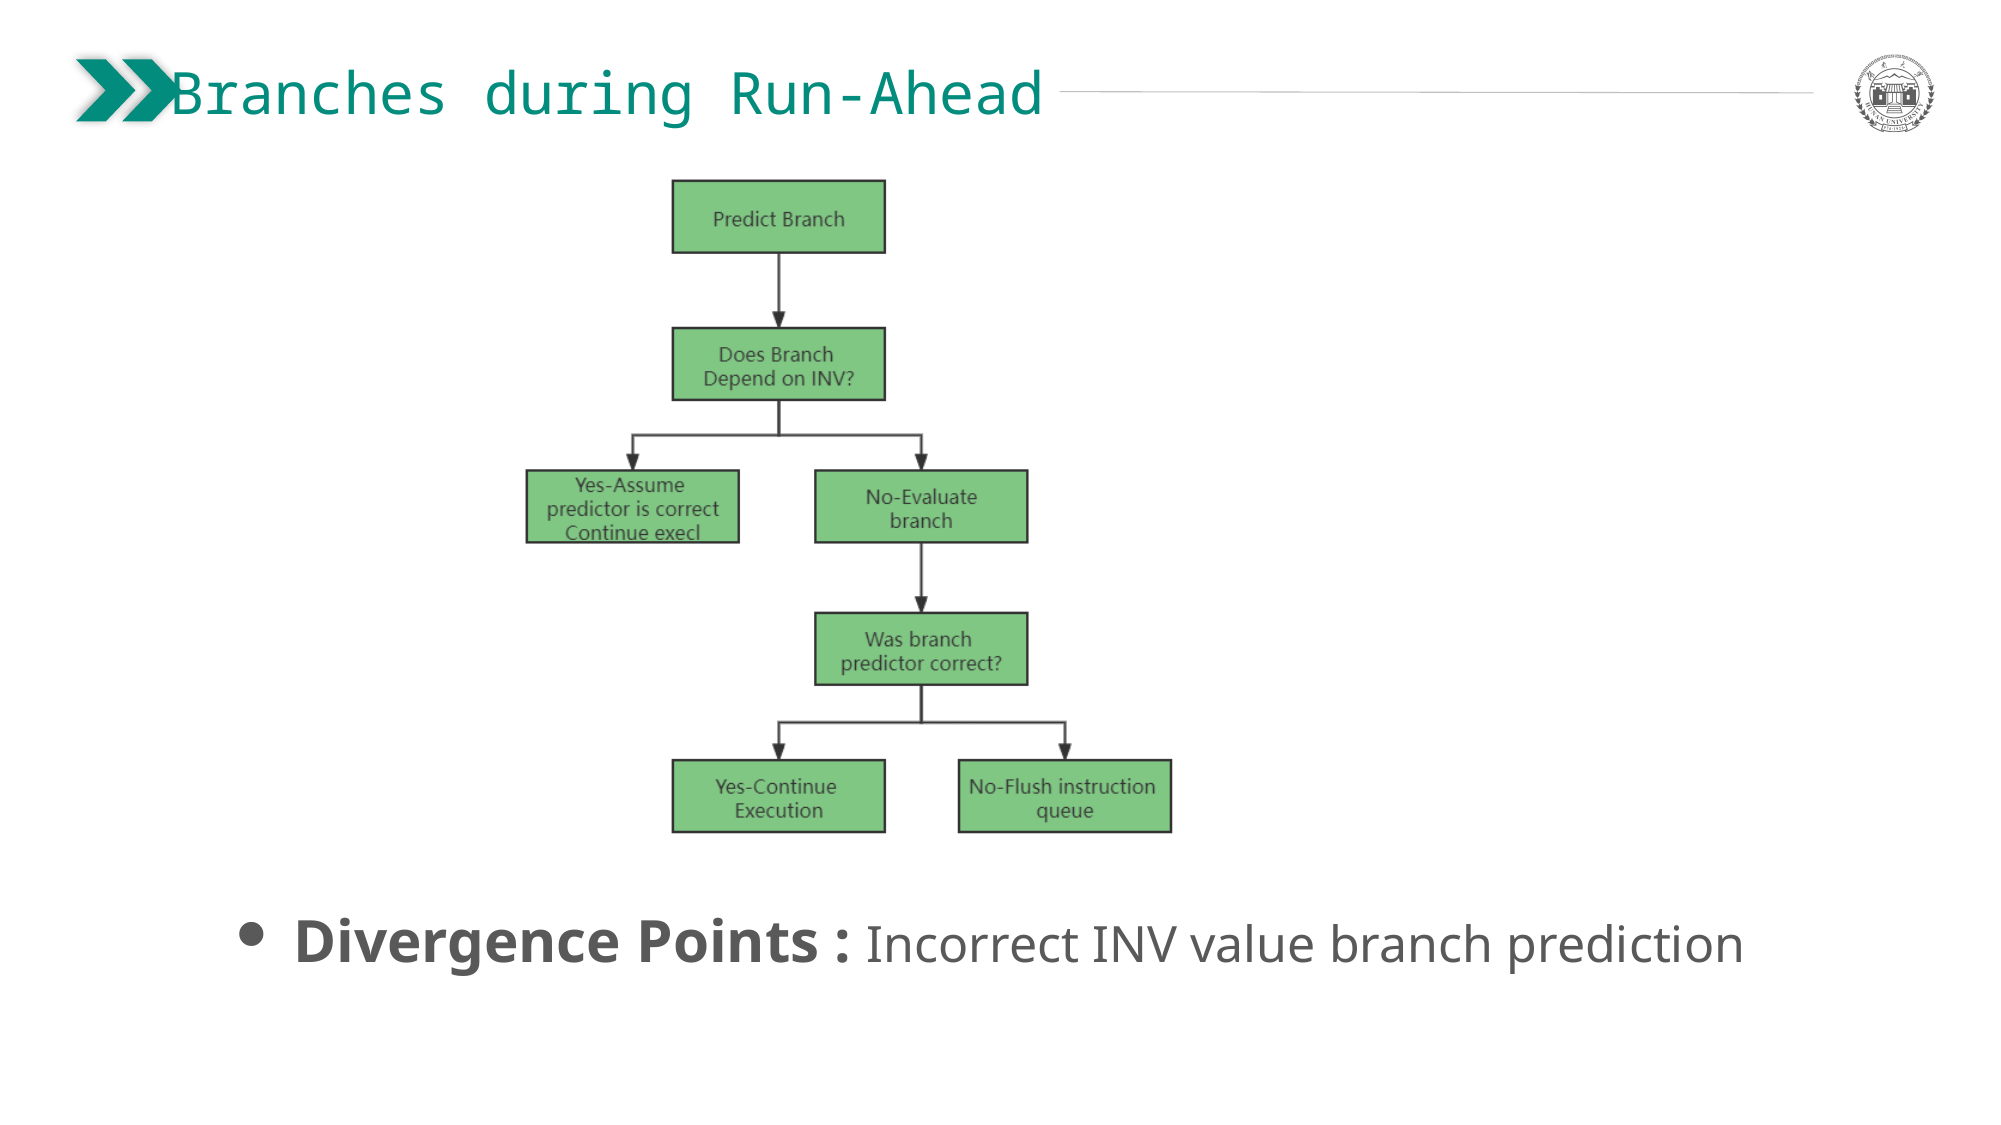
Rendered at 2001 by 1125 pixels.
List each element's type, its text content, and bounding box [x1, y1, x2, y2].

text_box Divergence Points : Incorrect INV value branch prediction [221, 861, 1850, 982]
text_box [119, 58, 155, 123]
text_box [73, 58, 137, 123]
picture [1849, 49, 1941, 138]
text_box Branches during Run-Ahead [155, 49, 1060, 134]
picture [497, 151, 1201, 862]
